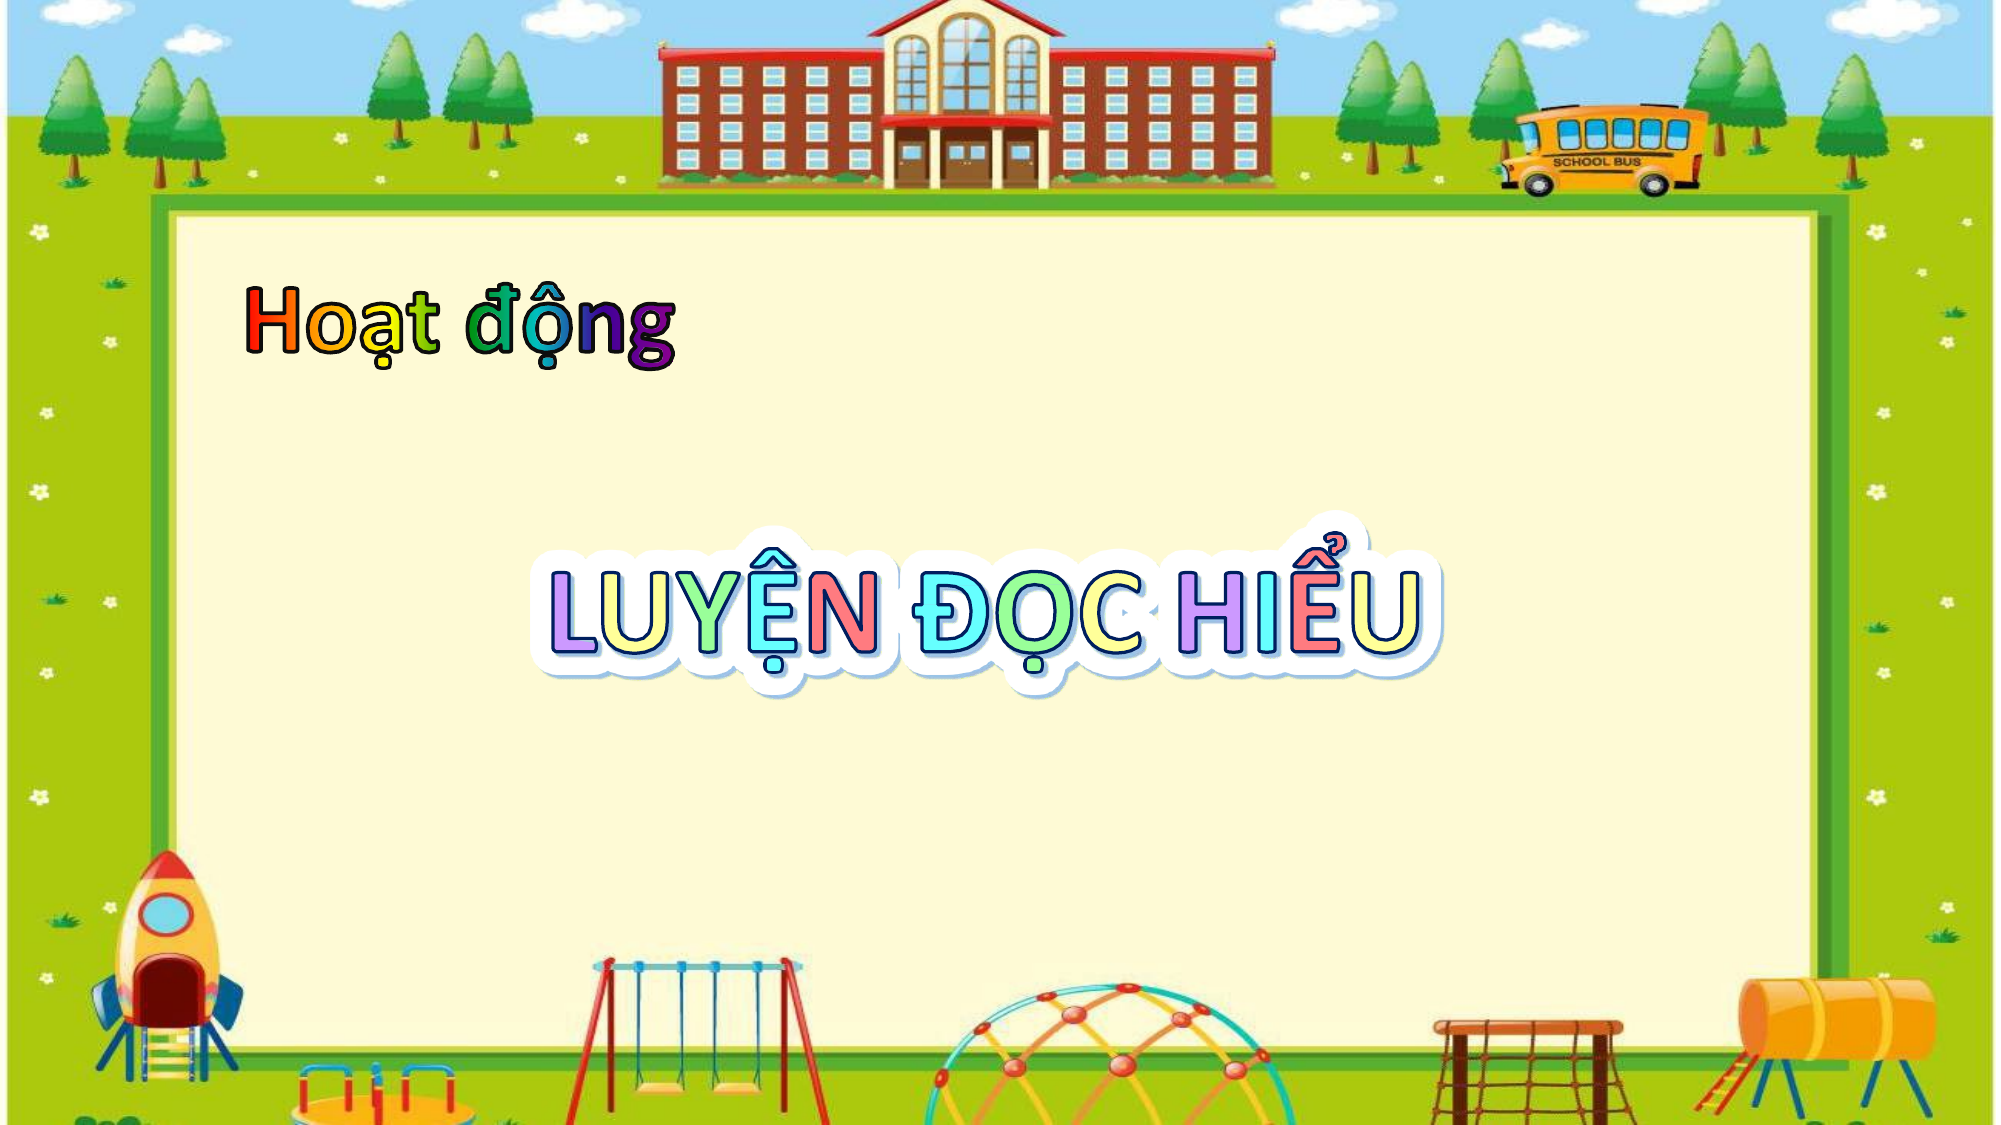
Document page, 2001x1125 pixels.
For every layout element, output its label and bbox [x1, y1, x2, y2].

text_box [0, 0, 1996, 1125]
